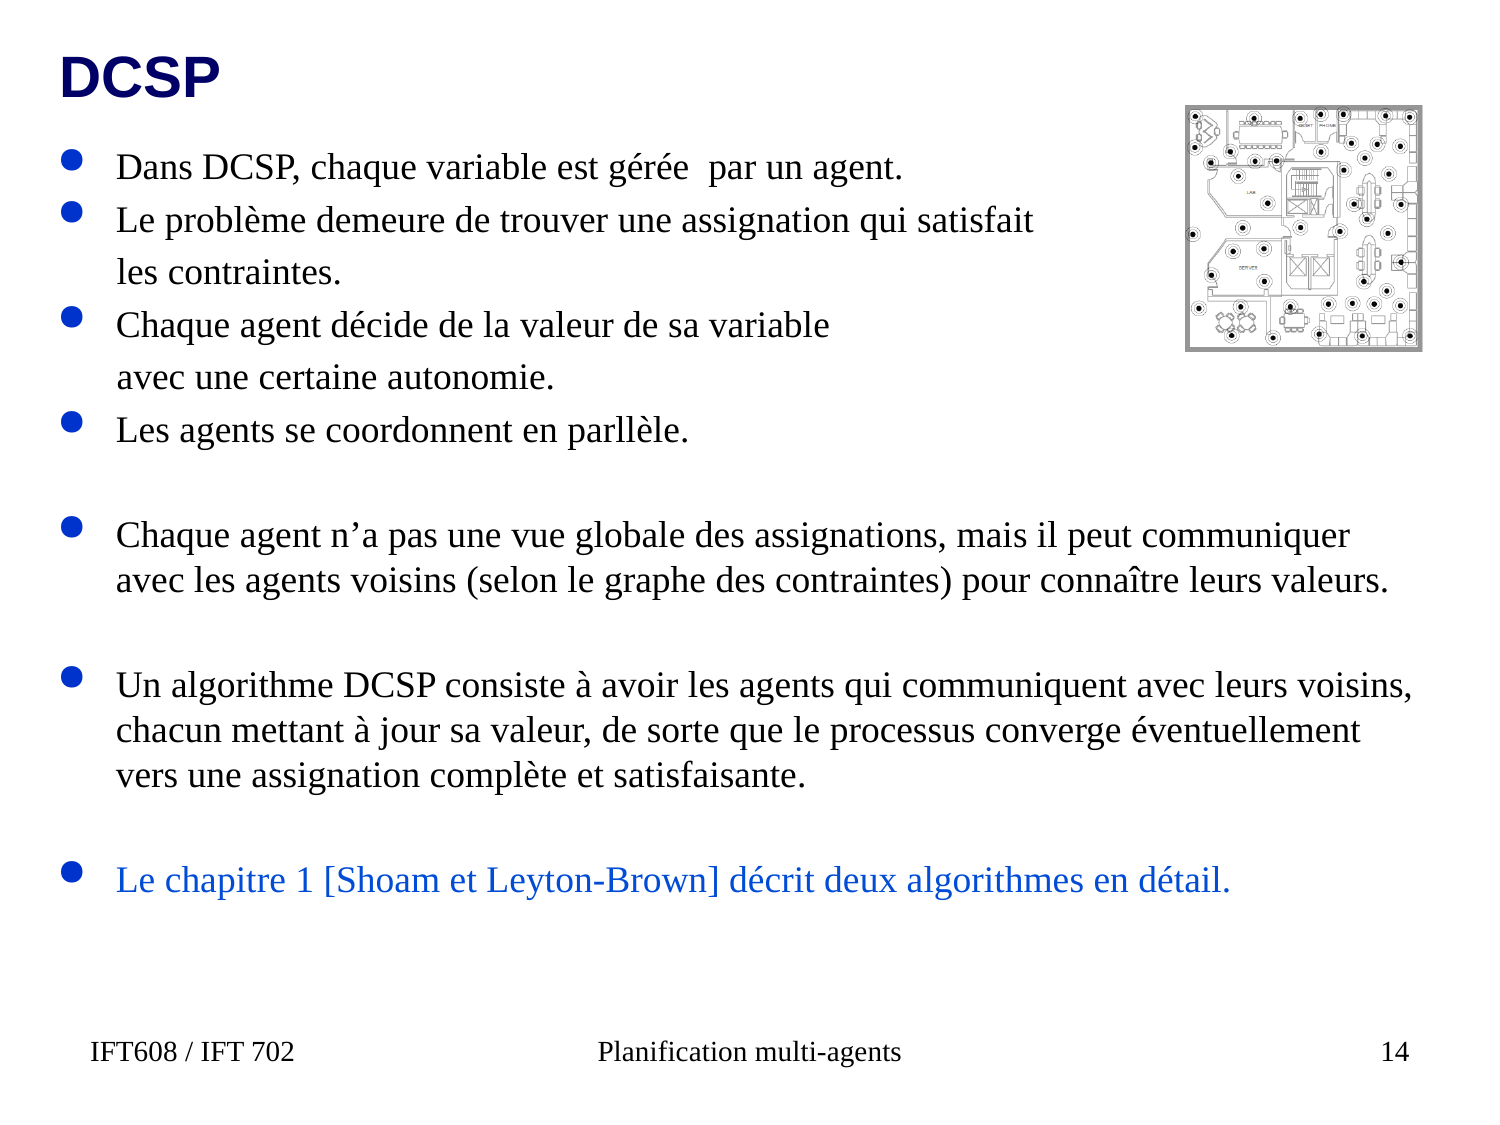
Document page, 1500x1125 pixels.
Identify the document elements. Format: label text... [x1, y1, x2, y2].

picture [1173, 98, 1436, 357]
text_box Dans DCSP, chaque variable est gérée par un agent. Le problème demeure de trouver une assignation qui satisfait les contraintes. Chaque agent décide de la valeur de sa variable avec une certaine autonomie. Les agents se coordonnent en parllèle. Chaque agent n’a pas une vue globale des assignations, mais il peut communiquer avec les agents voisins (selon le graphe des contraintes) pour connaître leurs valeurs. Un algorithme DCSP consiste à avoir les agents qui communiquent avec leurs voisins, chacun mettant à jour sa valeur, de sorte que le processus converge éventuellement vers une assignation complète et satisfaisante. Le chapitre 1 [Shoam et Leyton-Brown] décrit deux algorithmes en détail. [44, 134, 1436, 984]
slide_number 14 [1074, 1024, 1426, 1103]
title DCSP [44, 22, 1470, 117]
slide_number IFT608 / IFT 702 [74, 1024, 426, 1103]
footer Planification multi-agents [512, 1024, 988, 1103]
